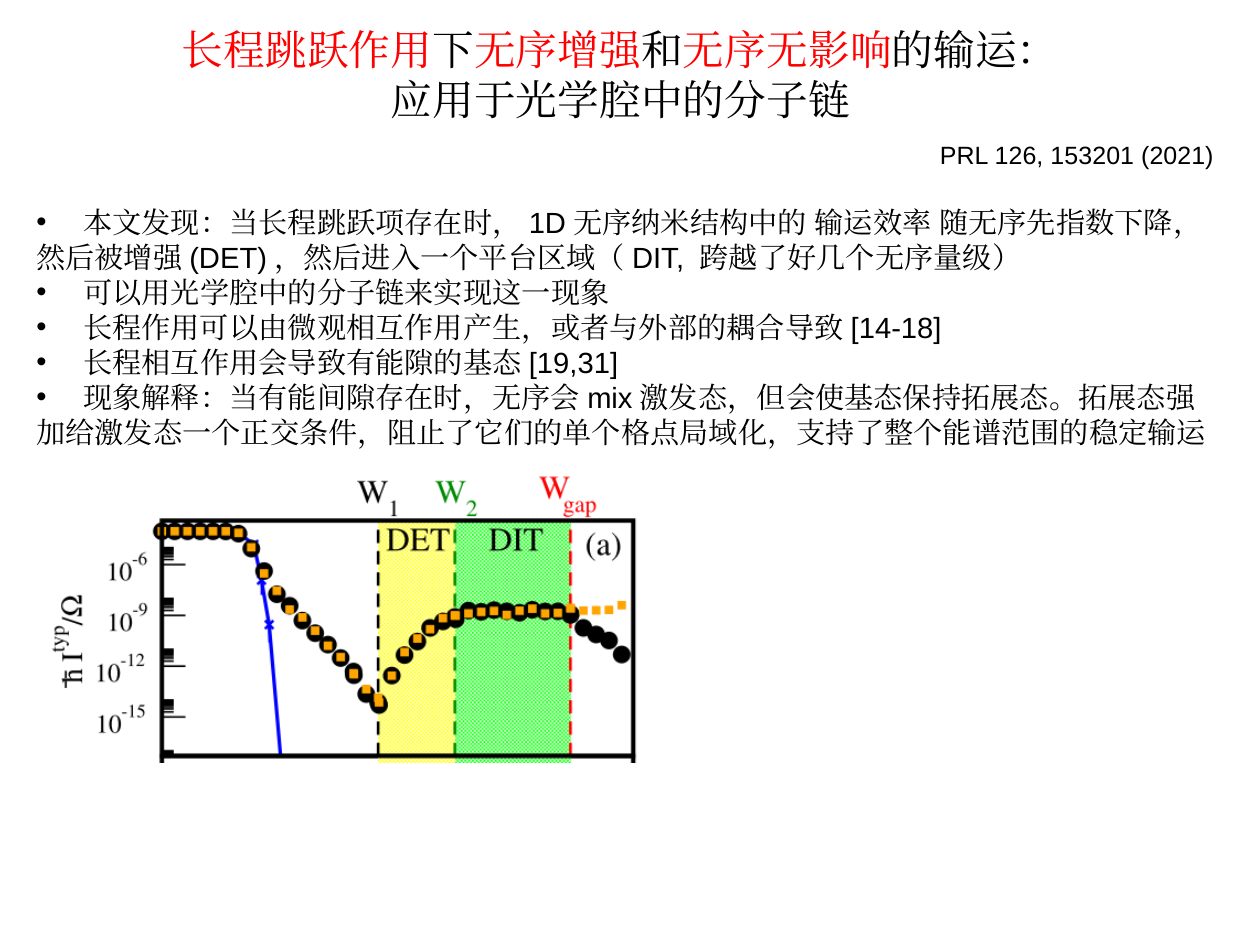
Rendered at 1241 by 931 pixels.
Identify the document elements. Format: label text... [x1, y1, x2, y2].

text_box PRL 126, 153201 (2021) [925, 132, 1230, 178]
text_box 长程跳跃作用下无序增强和无序无影响的输运： 应用于光学腔中的分子链 [167, 16, 1074, 132]
picture [48, 472, 654, 764]
text_box 本文发现：当长程跳跃项存在时，1D无序纳米结构中的 输运效率 随无序先指数下降， 然后被增强(DET)，然后进入一个平台区域（DIT, 跨越了好几个无序量级） 可以用光学腔中的分子链来实现这一现象 长程作用可以由微观相互作用产生，或者与外部的耦合导致[14-18] 长程相互作用会导致有能隙的基态[19,31] 现象解释：当有能间隙存在时，无序会mix激发态，但会使基态保持拓展态。拓展态强 加给激发态一个正交条件，阻止了它们的单个格点局域化，支持了整个能谱范围的稳定输运 [21, 196, 1221, 457]
